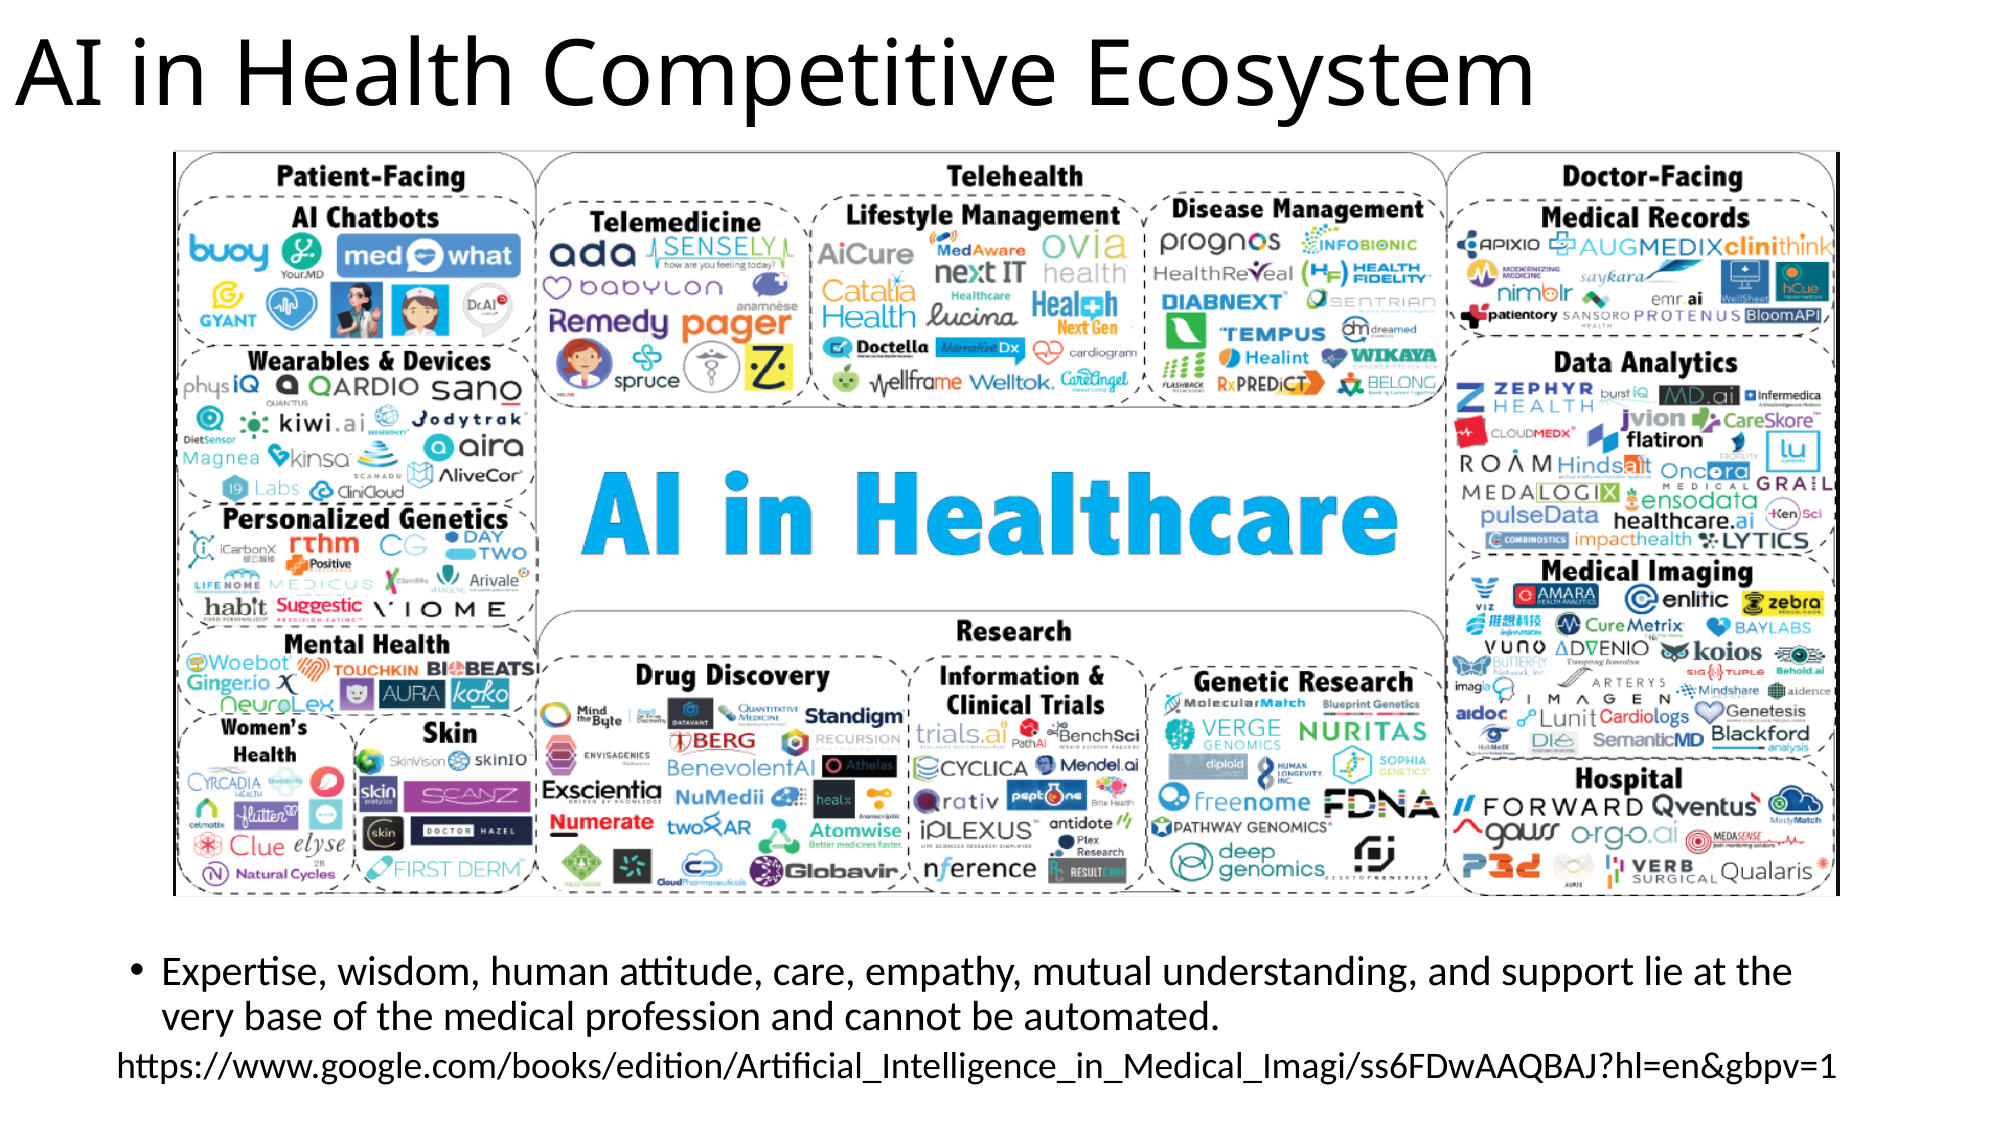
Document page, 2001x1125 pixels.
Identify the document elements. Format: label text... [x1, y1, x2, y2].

title AI in Health Competitive Ecosystem [0, 0, 1725, 151]
text_box https://www.google.com/books/edition/Artificial_Intelligence_in_Medical_Imagi/ss6FDwAAQBAJ?hl=en&gbpv=1 [101, 1033, 1899, 1094]
picture [173, 150, 1840, 897]
list Expertise, wisdom, human attitude, care, empathy, mutual understanding, and support lie at the very base of the medical profession and cannot be automated. [114, 941, 1840, 1033]
